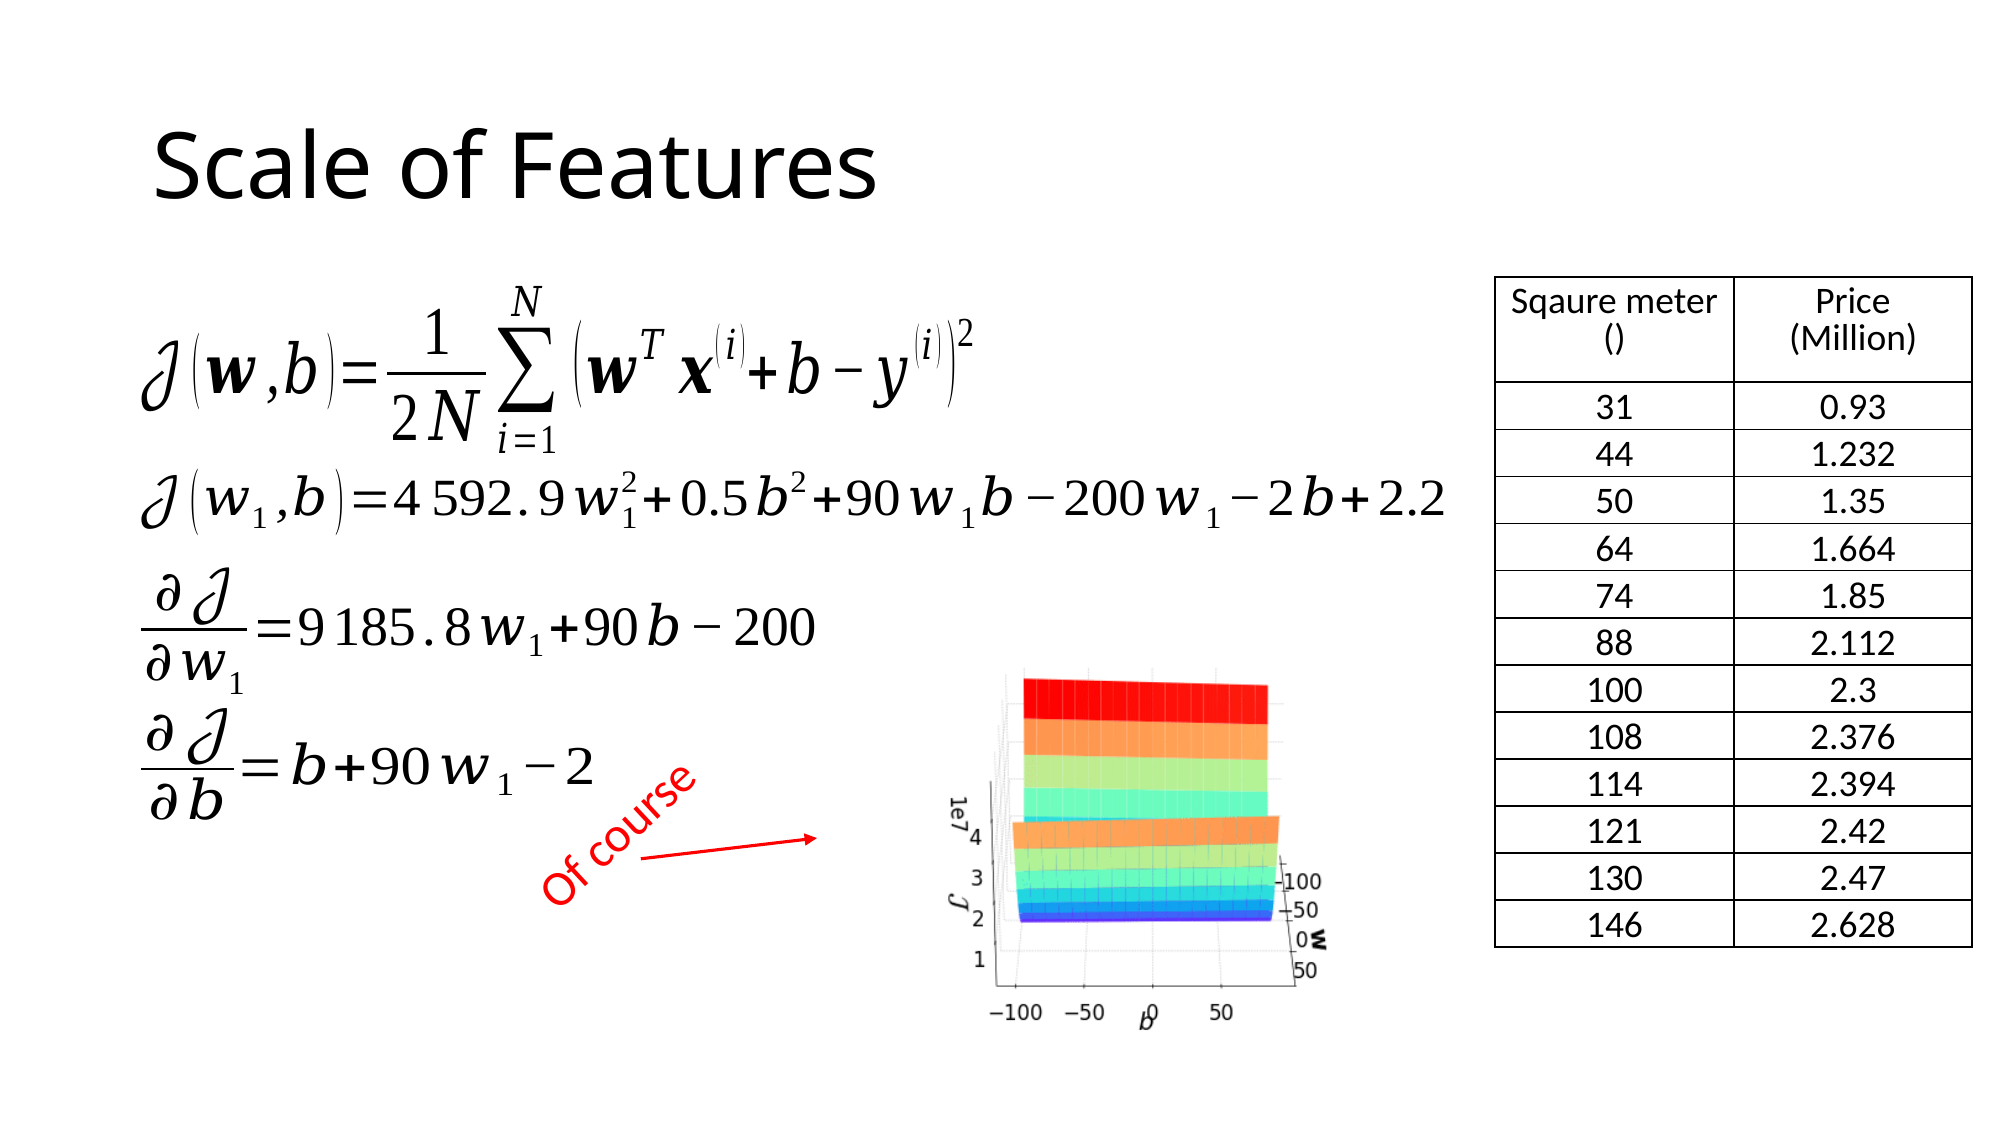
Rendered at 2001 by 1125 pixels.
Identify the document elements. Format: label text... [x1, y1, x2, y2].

text_box Of course [495, 715, 736, 947]
title Scale of Features [137, 59, 1863, 278]
picture [836, 533, 1429, 1125]
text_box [641, 838, 817, 860]
